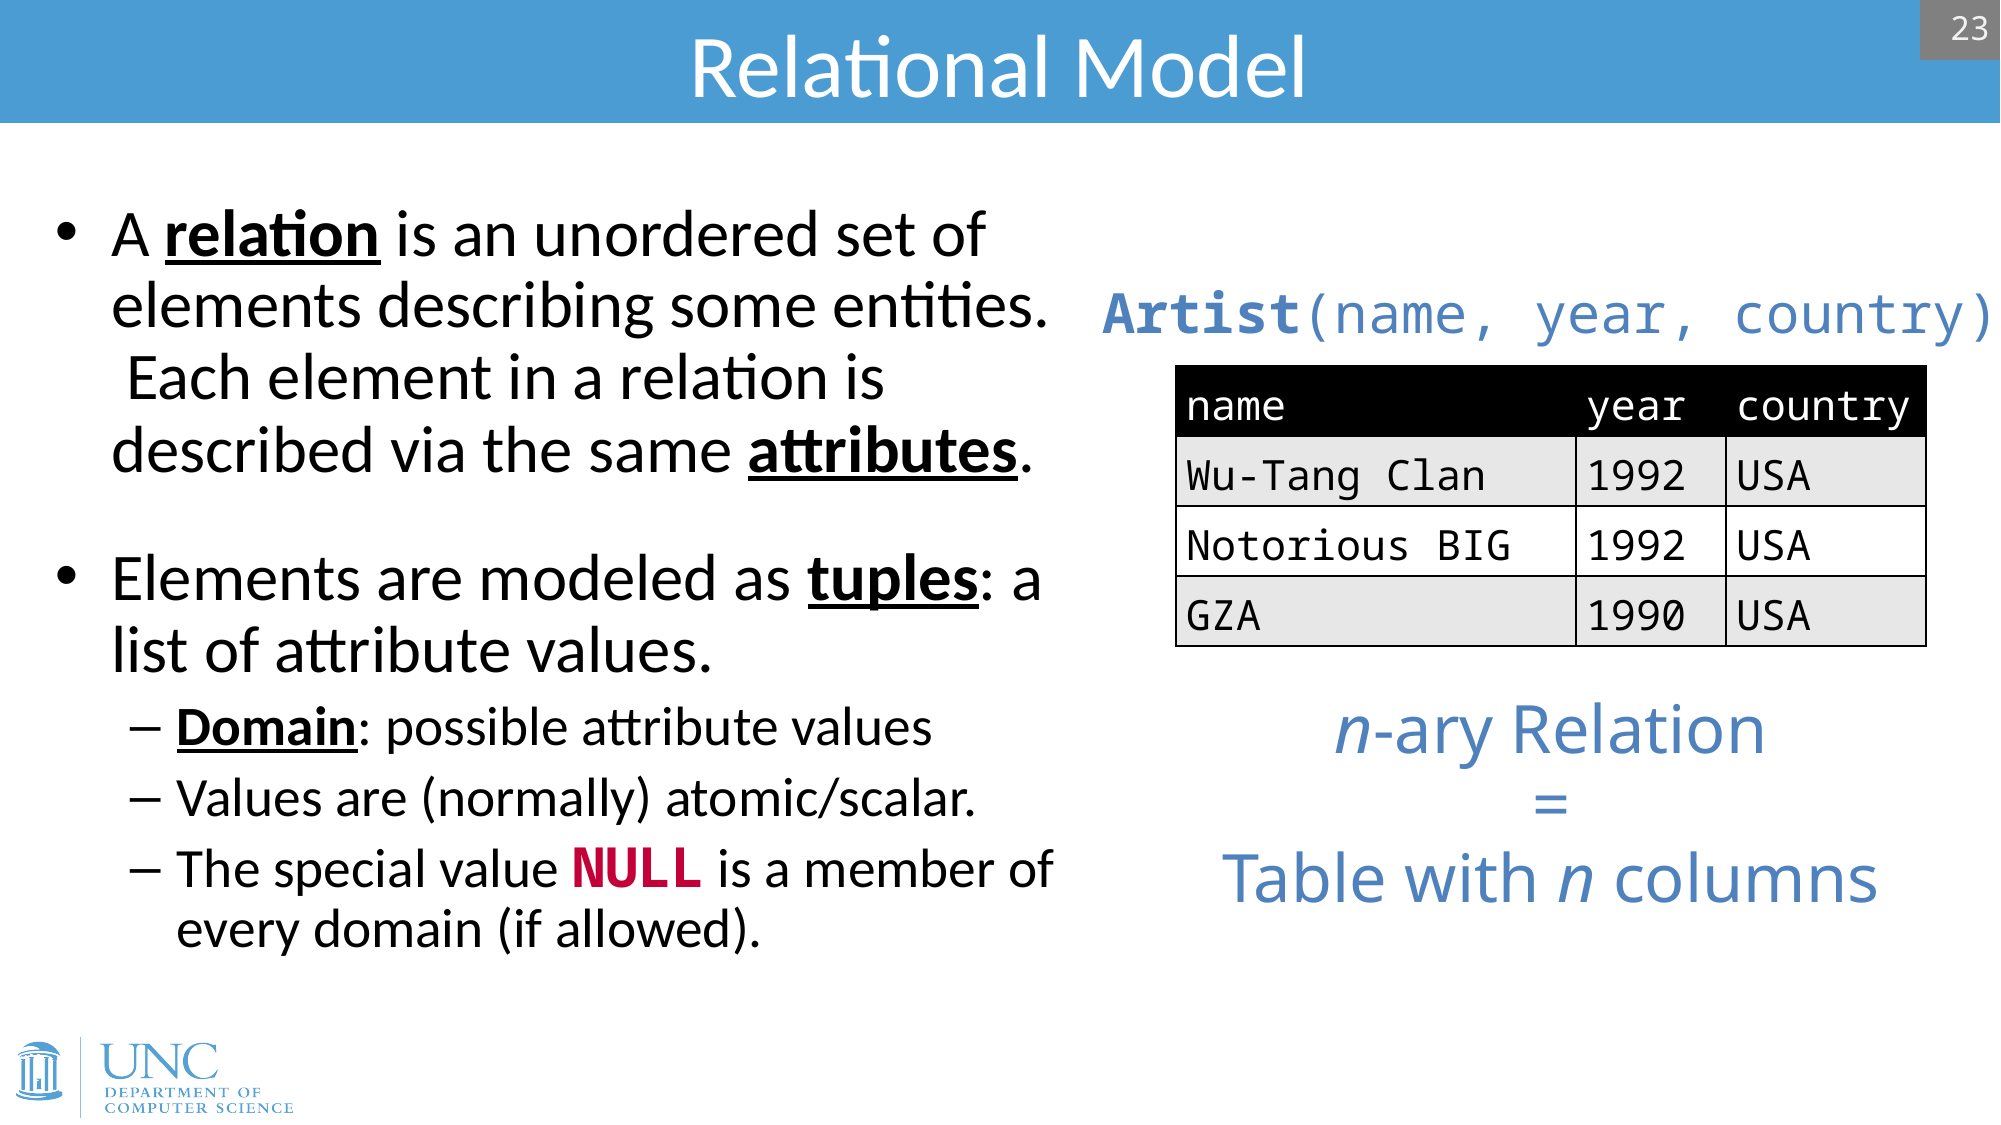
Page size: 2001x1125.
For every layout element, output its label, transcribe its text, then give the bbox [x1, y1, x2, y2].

text_box Artist(name, year, country) [1087, 270, 2000, 352]
table_cell GZA [1177, 577, 1575, 645]
table_header country [1727, 367, 1925, 435]
table_header name [1177, 367, 1575, 435]
table_cell Wu-Tang Clan [1177, 437, 1575, 505]
table_cell USA [1727, 437, 1925, 505]
text_box 23 [1920, 0, 2000, 60]
picture [16, 1037, 293, 1118]
table_cell 1992 [1577, 507, 1725, 575]
table_cell USA [1727, 577, 1925, 645]
list A relation is an unordered set of elements describing some entities. Each element in a relation is described via the same attributes. Elements are modeled as tuples: a list of attribute values. Domain: possible attribute values Values are (normally) atomic/scalar. The special value NULL is a member of every domain (if allowed). [39, 190, 1080, 991]
table_header year [1577, 367, 1725, 435]
table_cell 1990 [1577, 577, 1725, 645]
table_cell 1992 [1577, 437, 1725, 505]
table_cell USA [1727, 507, 1925, 575]
title Relational Model [0, 0, 2000, 123]
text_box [1247, 678, 1855, 926]
table_cell Notorious BIG [1177, 507, 1575, 575]
